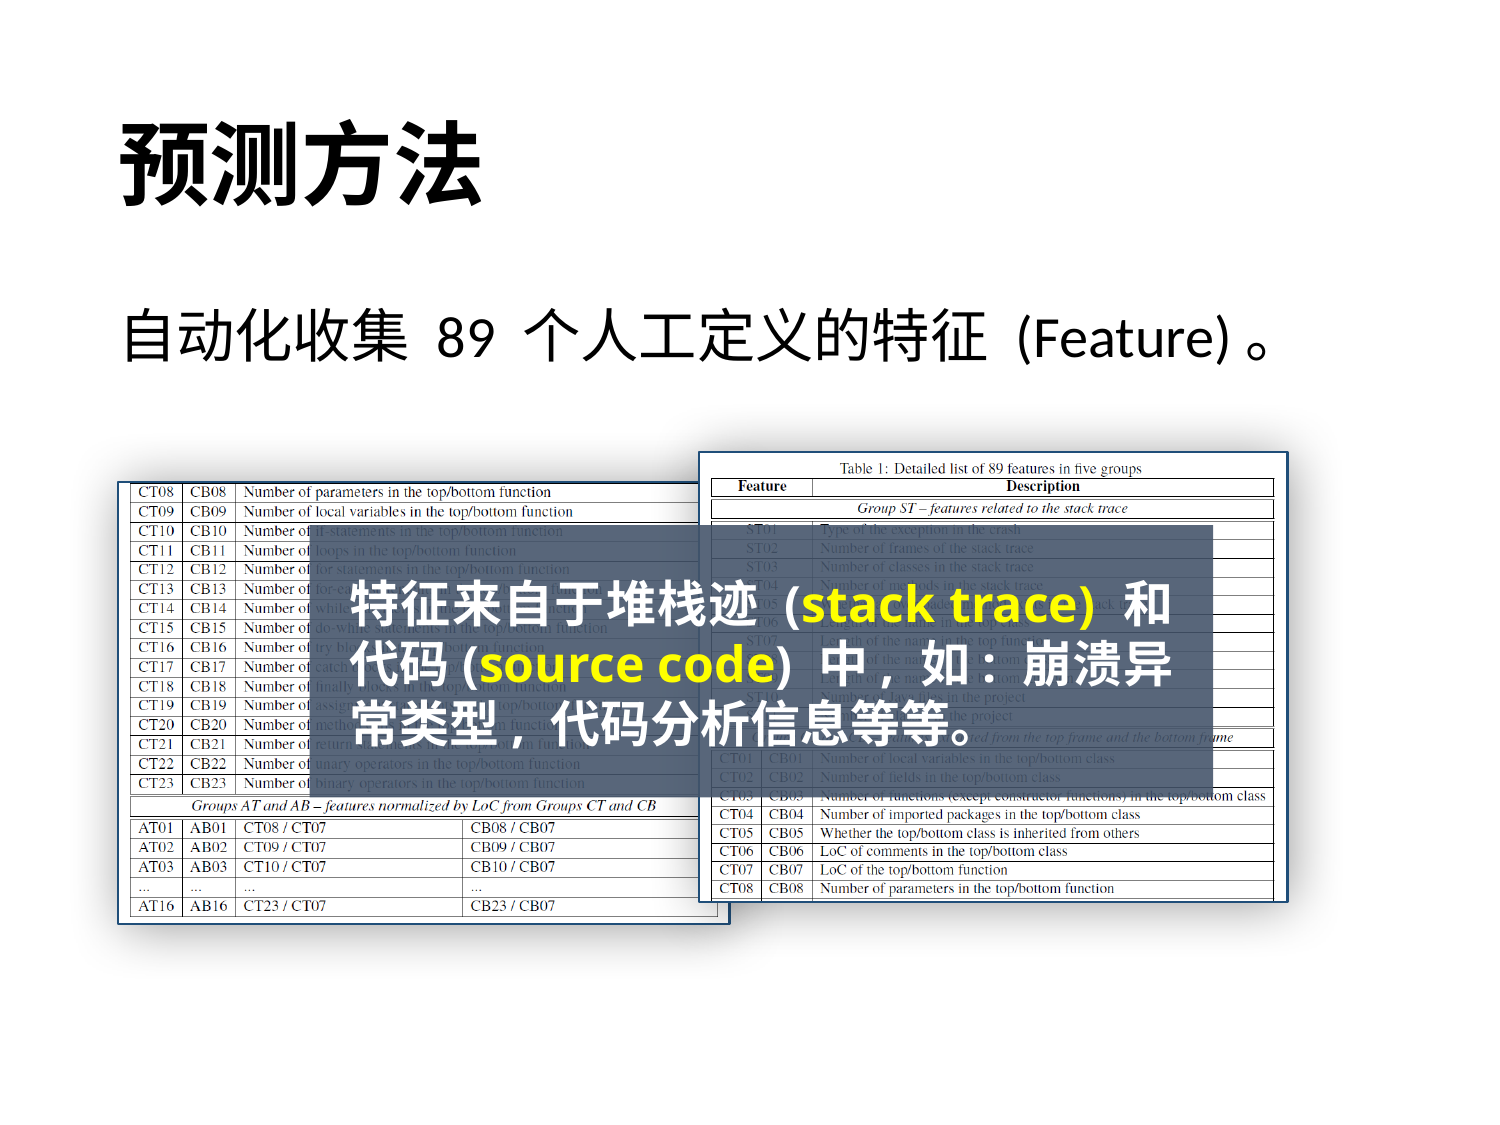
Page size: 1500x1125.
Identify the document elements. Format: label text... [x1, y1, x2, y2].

picture [119, 453, 1287, 923]
title 预测方法 [103, 59, 1397, 278]
list 自动化收集 89 个人工定义的特征 (Feature)。 [103, 299, 1397, 1014]
